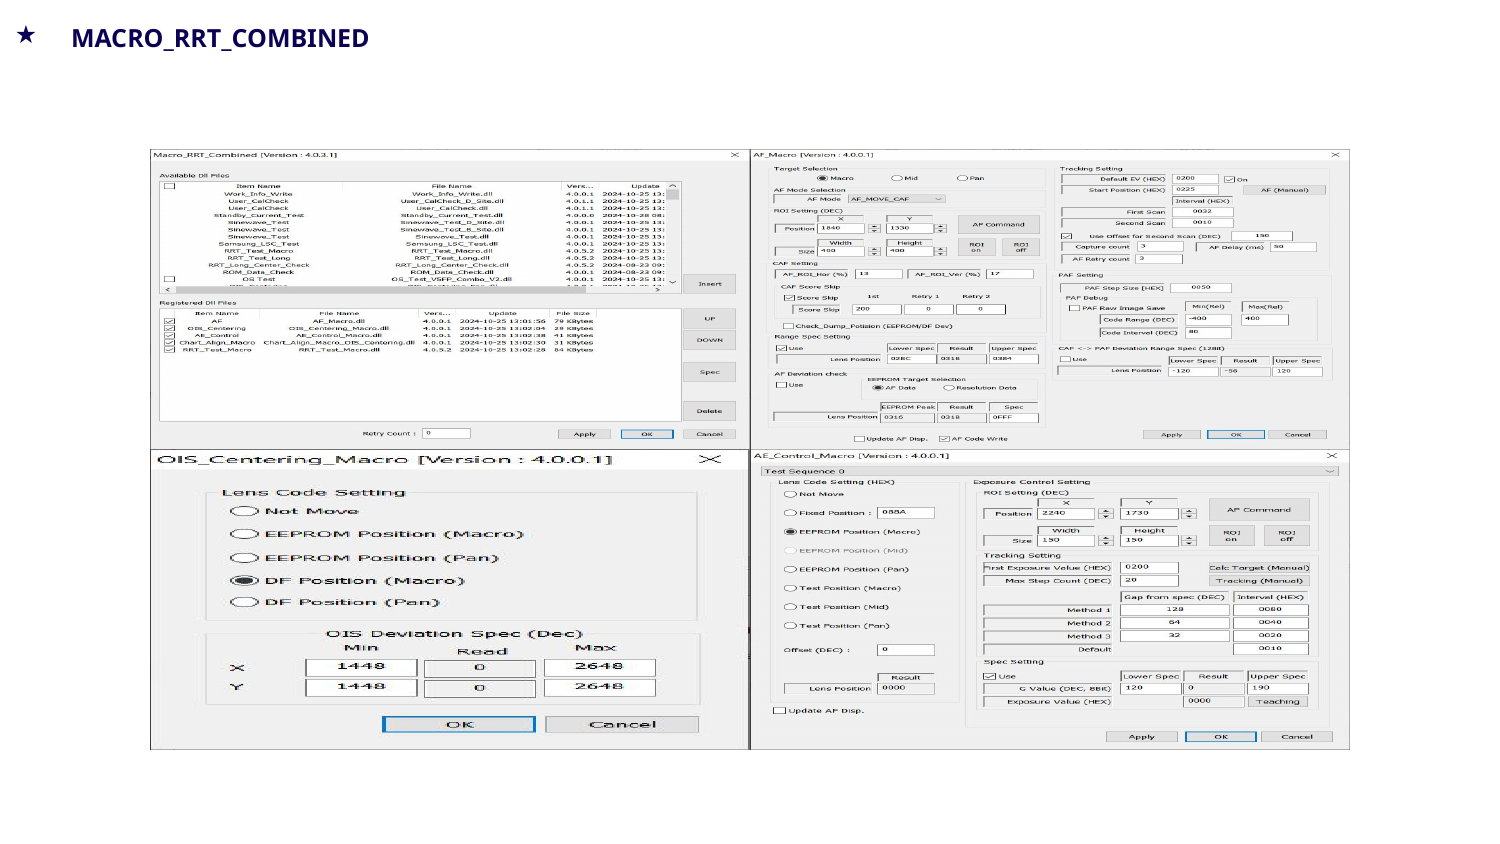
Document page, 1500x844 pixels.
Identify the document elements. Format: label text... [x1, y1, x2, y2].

text_box MACRO_RRT_COMBINED [0, 0, 825, 75]
picture [149, 149, 1350, 750]
